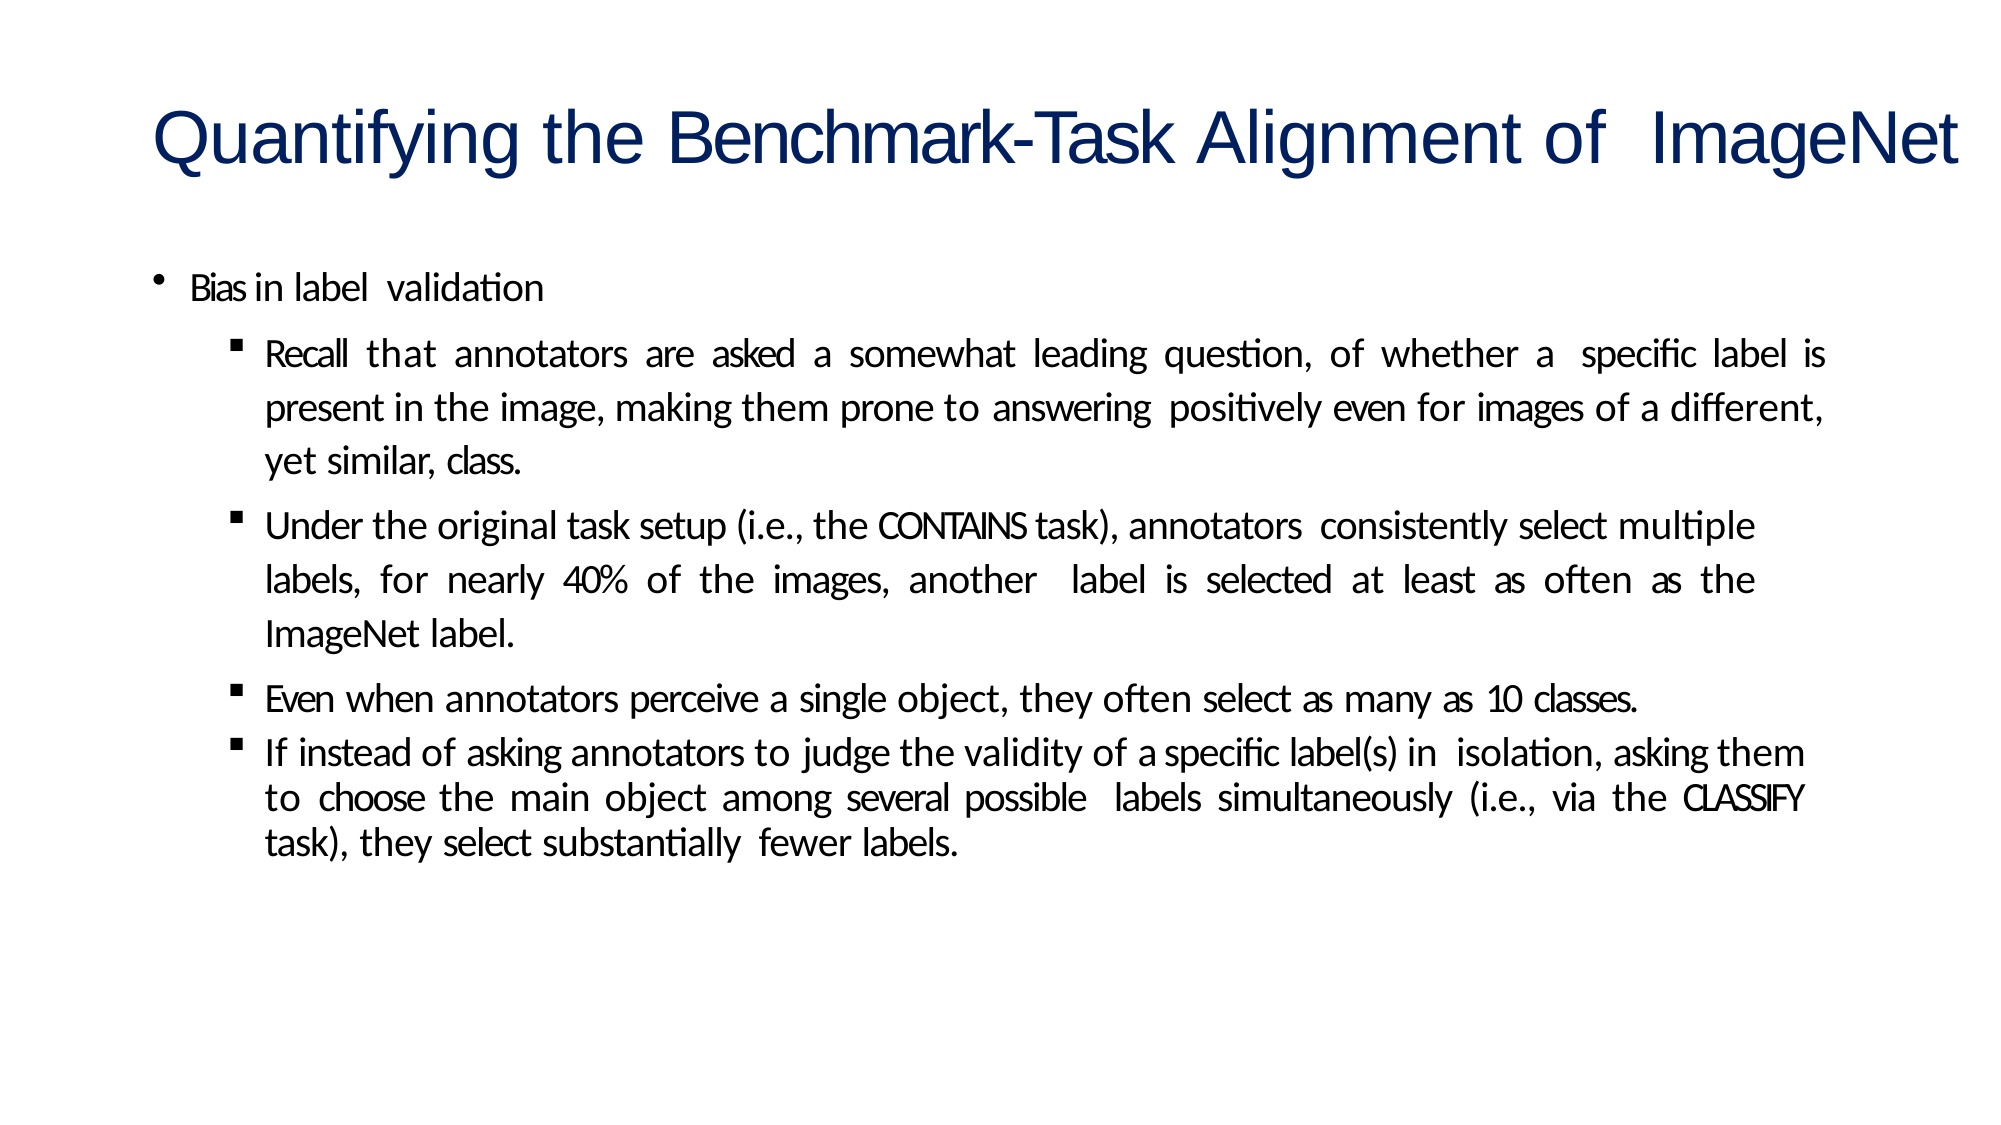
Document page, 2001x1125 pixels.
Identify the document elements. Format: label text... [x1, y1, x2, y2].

title Quantifying the Benchmark-Task Alignment of ImageNet [150, 75, 1976, 277]
text_box Bias in label validation Recall that annotators are asked a somewhat leading question, of whether a specific label is present in the image, making them prone to answering positively even for images of a different, yet similar, class. Under the original task setup (i.e., the CONTAINS task), annotators consistently select multiple labels, for nearly 40% of the images, another label is selected at least as often as the ImageNet label. Even when annotators perceive a single object, they often select as many as 10 classes. If instead of asking annotators to judge the validity of a specific label(s) in isolation, asking them to choose the main object among several possible labels simultaneously (i.e., via the CLASSIFY task), they select substantially fewer labels. [150, 251, 1826, 866]
